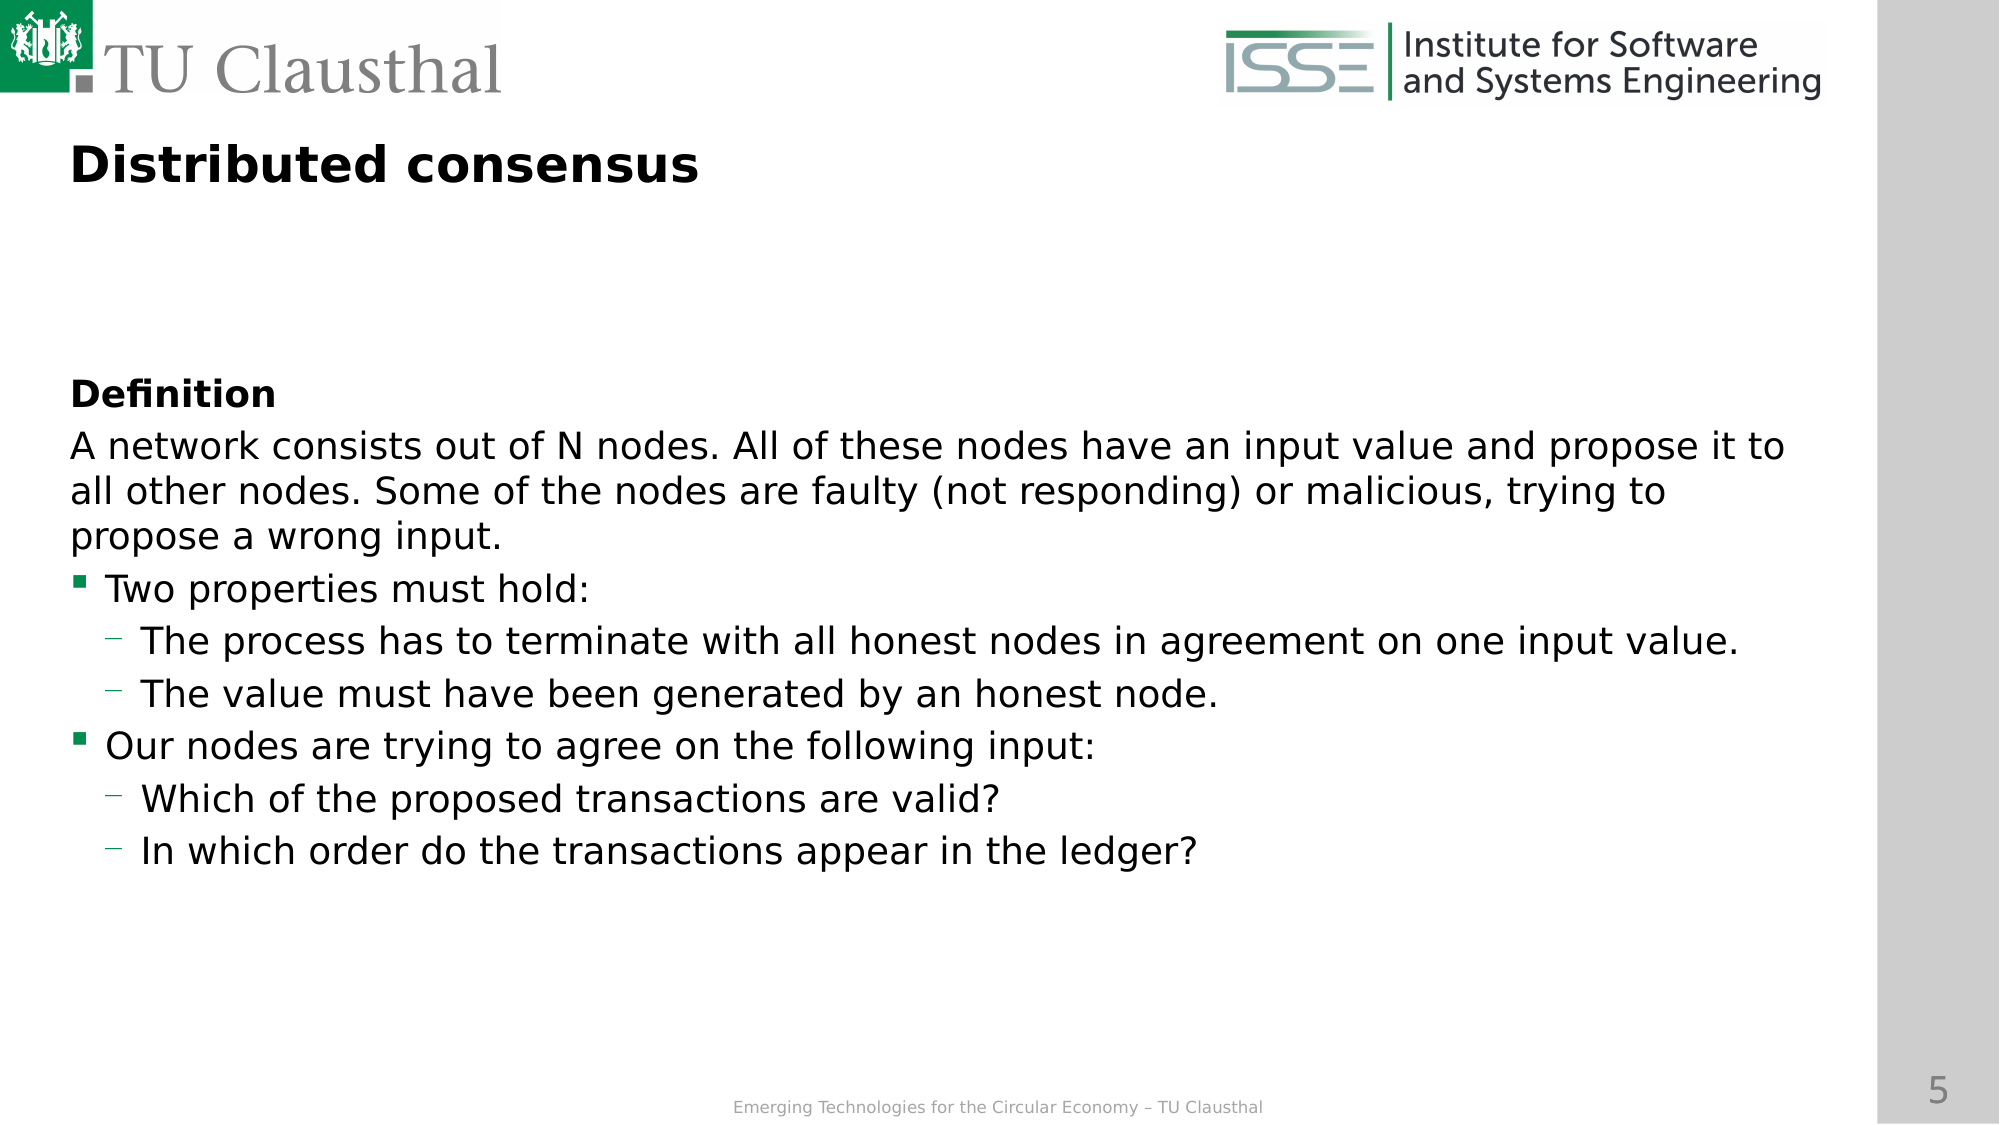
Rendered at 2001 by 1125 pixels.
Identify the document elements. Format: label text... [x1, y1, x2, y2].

text_box Distributed consensus [54, 125, 1818, 207]
text_box Definition A network consists out of N nodes. All of these nodes have an input value and propose it to all other nodes. Some of the nodes are faulty (not responding) or malicious, trying to propose a wrong input. Two properties must hold: The process has to terminate with all honest nodes in agreement on one input value. The value must have been generated by an honest node. Our nodes are trying to agree on the following input: Which of the proposed transactions are valid? In which order do the transactions appear in the ledger? [54, 208, 1818, 1034]
picture [1218, 22, 1826, 107]
picture [0, 0, 501, 93]
